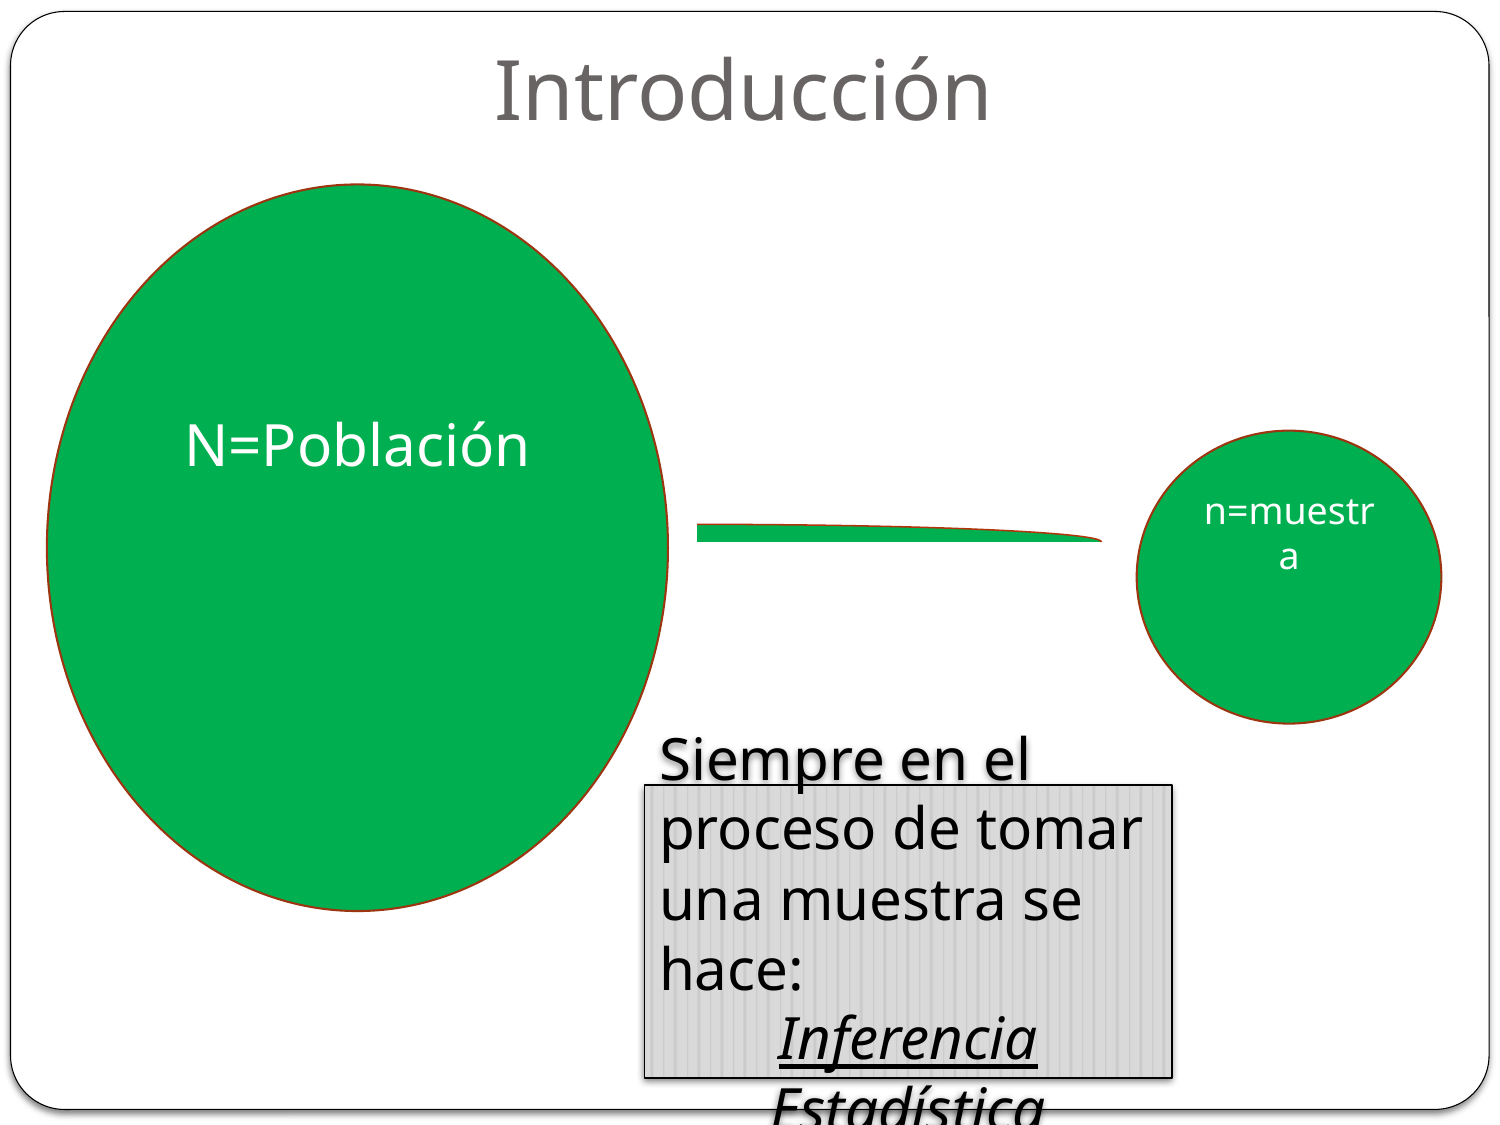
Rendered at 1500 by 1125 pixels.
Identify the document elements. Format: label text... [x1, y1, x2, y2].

text_box [697, 523, 1103, 543]
title Introducción [35, 0, 1454, 153]
text_box n=muestra [1135, 429, 1443, 725]
text_box N=Población [45, 183, 670, 913]
text_box Siempre en el proceso de tomar una muestra se hace: Inferencia Estadística [644, 784, 1173, 1079]
